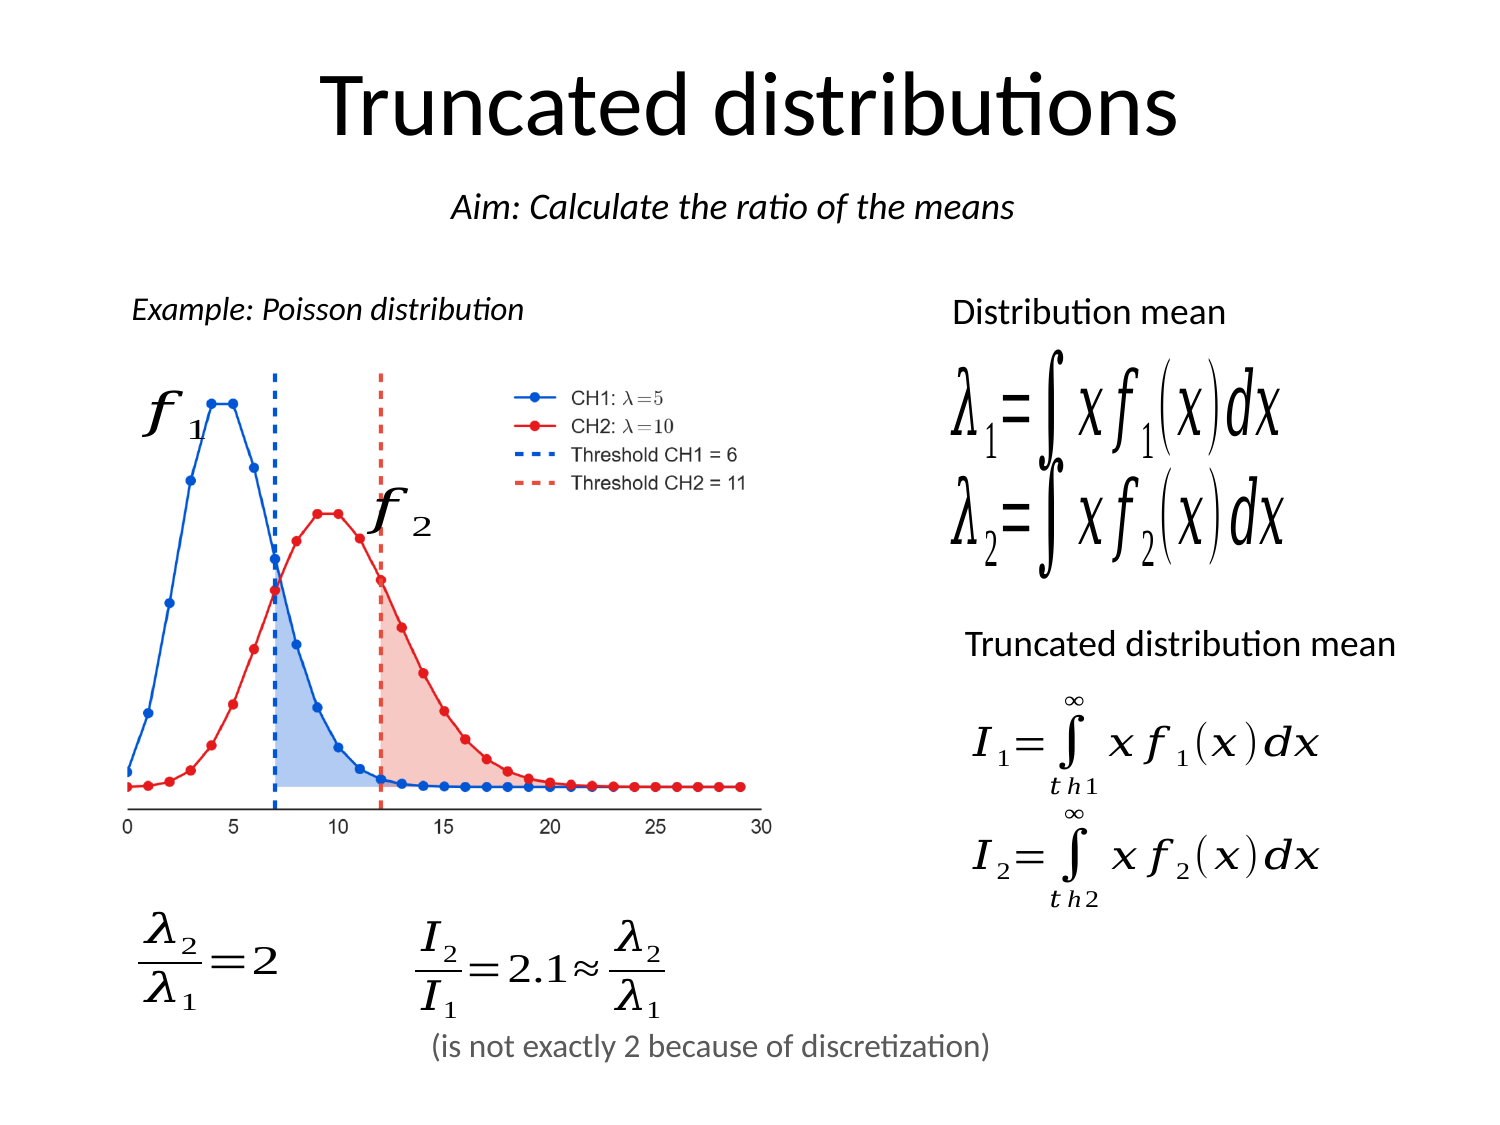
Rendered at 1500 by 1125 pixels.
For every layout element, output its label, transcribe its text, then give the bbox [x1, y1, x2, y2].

text_box Distribution mean [937, 280, 1413, 340]
title Truncated distributions [75, 5, 1425, 193]
text_box Truncated distribution mean [950, 611, 1425, 671]
text_box Example: Poisson distribution [116, 280, 541, 335]
text_box (is not exactly 2 because of discretization) [416, 1016, 1241, 1072]
text_box Aim: Calculate the ratio of the means [436, 174, 1031, 235]
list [112, 362, 782, 847]
